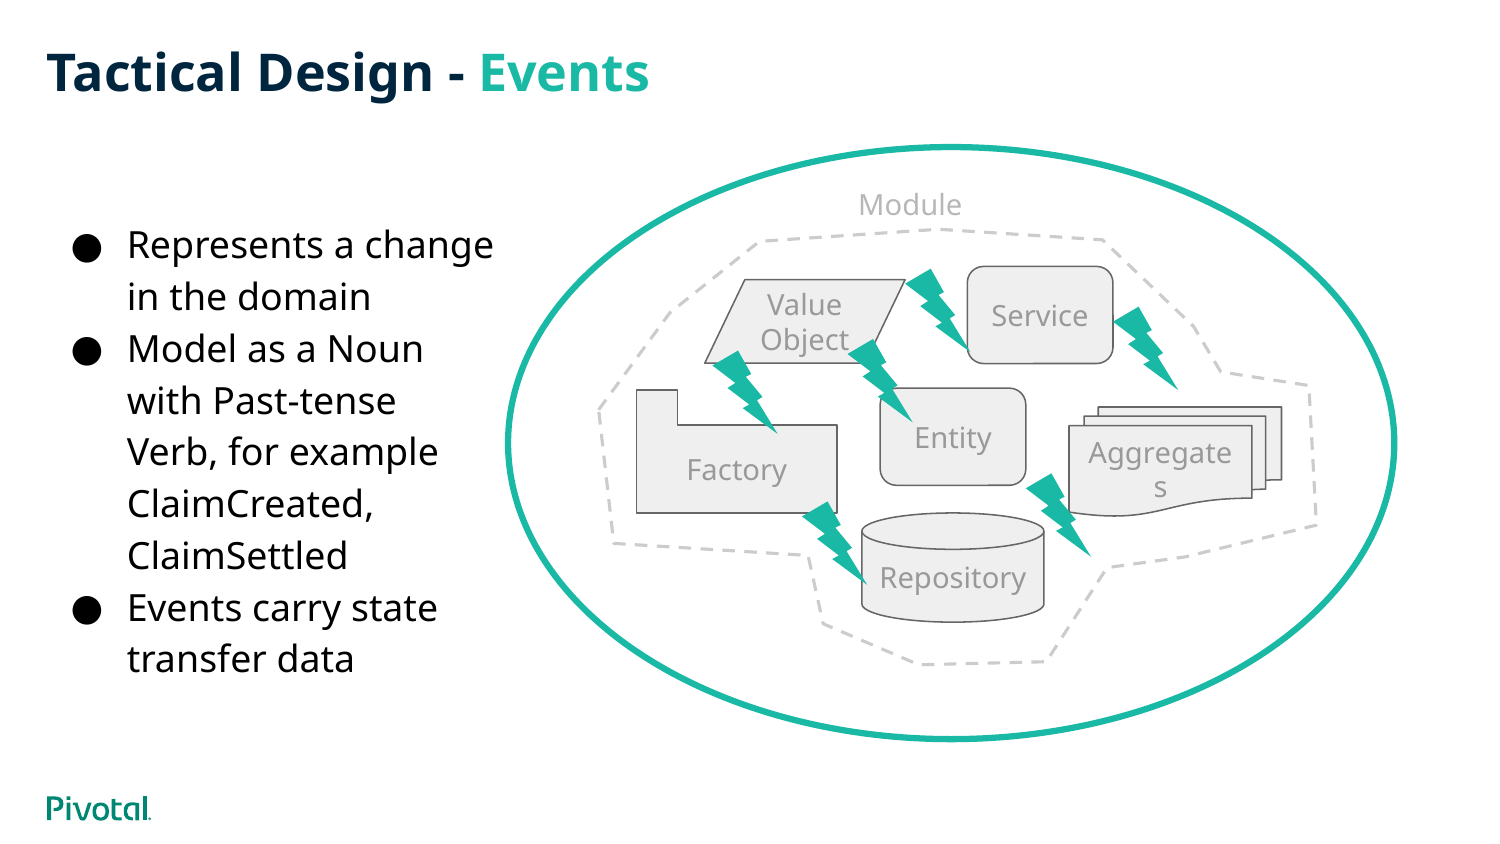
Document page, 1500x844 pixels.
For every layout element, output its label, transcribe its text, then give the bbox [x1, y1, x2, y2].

text_box Service [967, 266, 1114, 364]
text_box Aggregates [1069, 407, 1282, 516]
text_box [801, 501, 868, 585]
text_box Module [796, 174, 1024, 233]
text_box [905, 268, 971, 353]
text_box Entity [880, 388, 1026, 486]
text_box [513, 147, 1395, 740]
text_box [1025, 473, 1092, 557]
text_box Factory [636, 390, 837, 514]
text_box [847, 338, 913, 423]
text_box [712, 350, 778, 434]
text_box [1113, 306, 1179, 391]
title Tactical Design - Events [31, 24, 1453, 90]
text_box Repository [861, 512, 1044, 623]
text_box Represents a change in the domain Model as a Noun with Past-tense Verb, for example ClaimCreated, ClaimSettled Events carry state transfer data [36, 199, 513, 699]
text_box [598, 233, 1317, 665]
text_box Value Object [704, 279, 906, 364]
